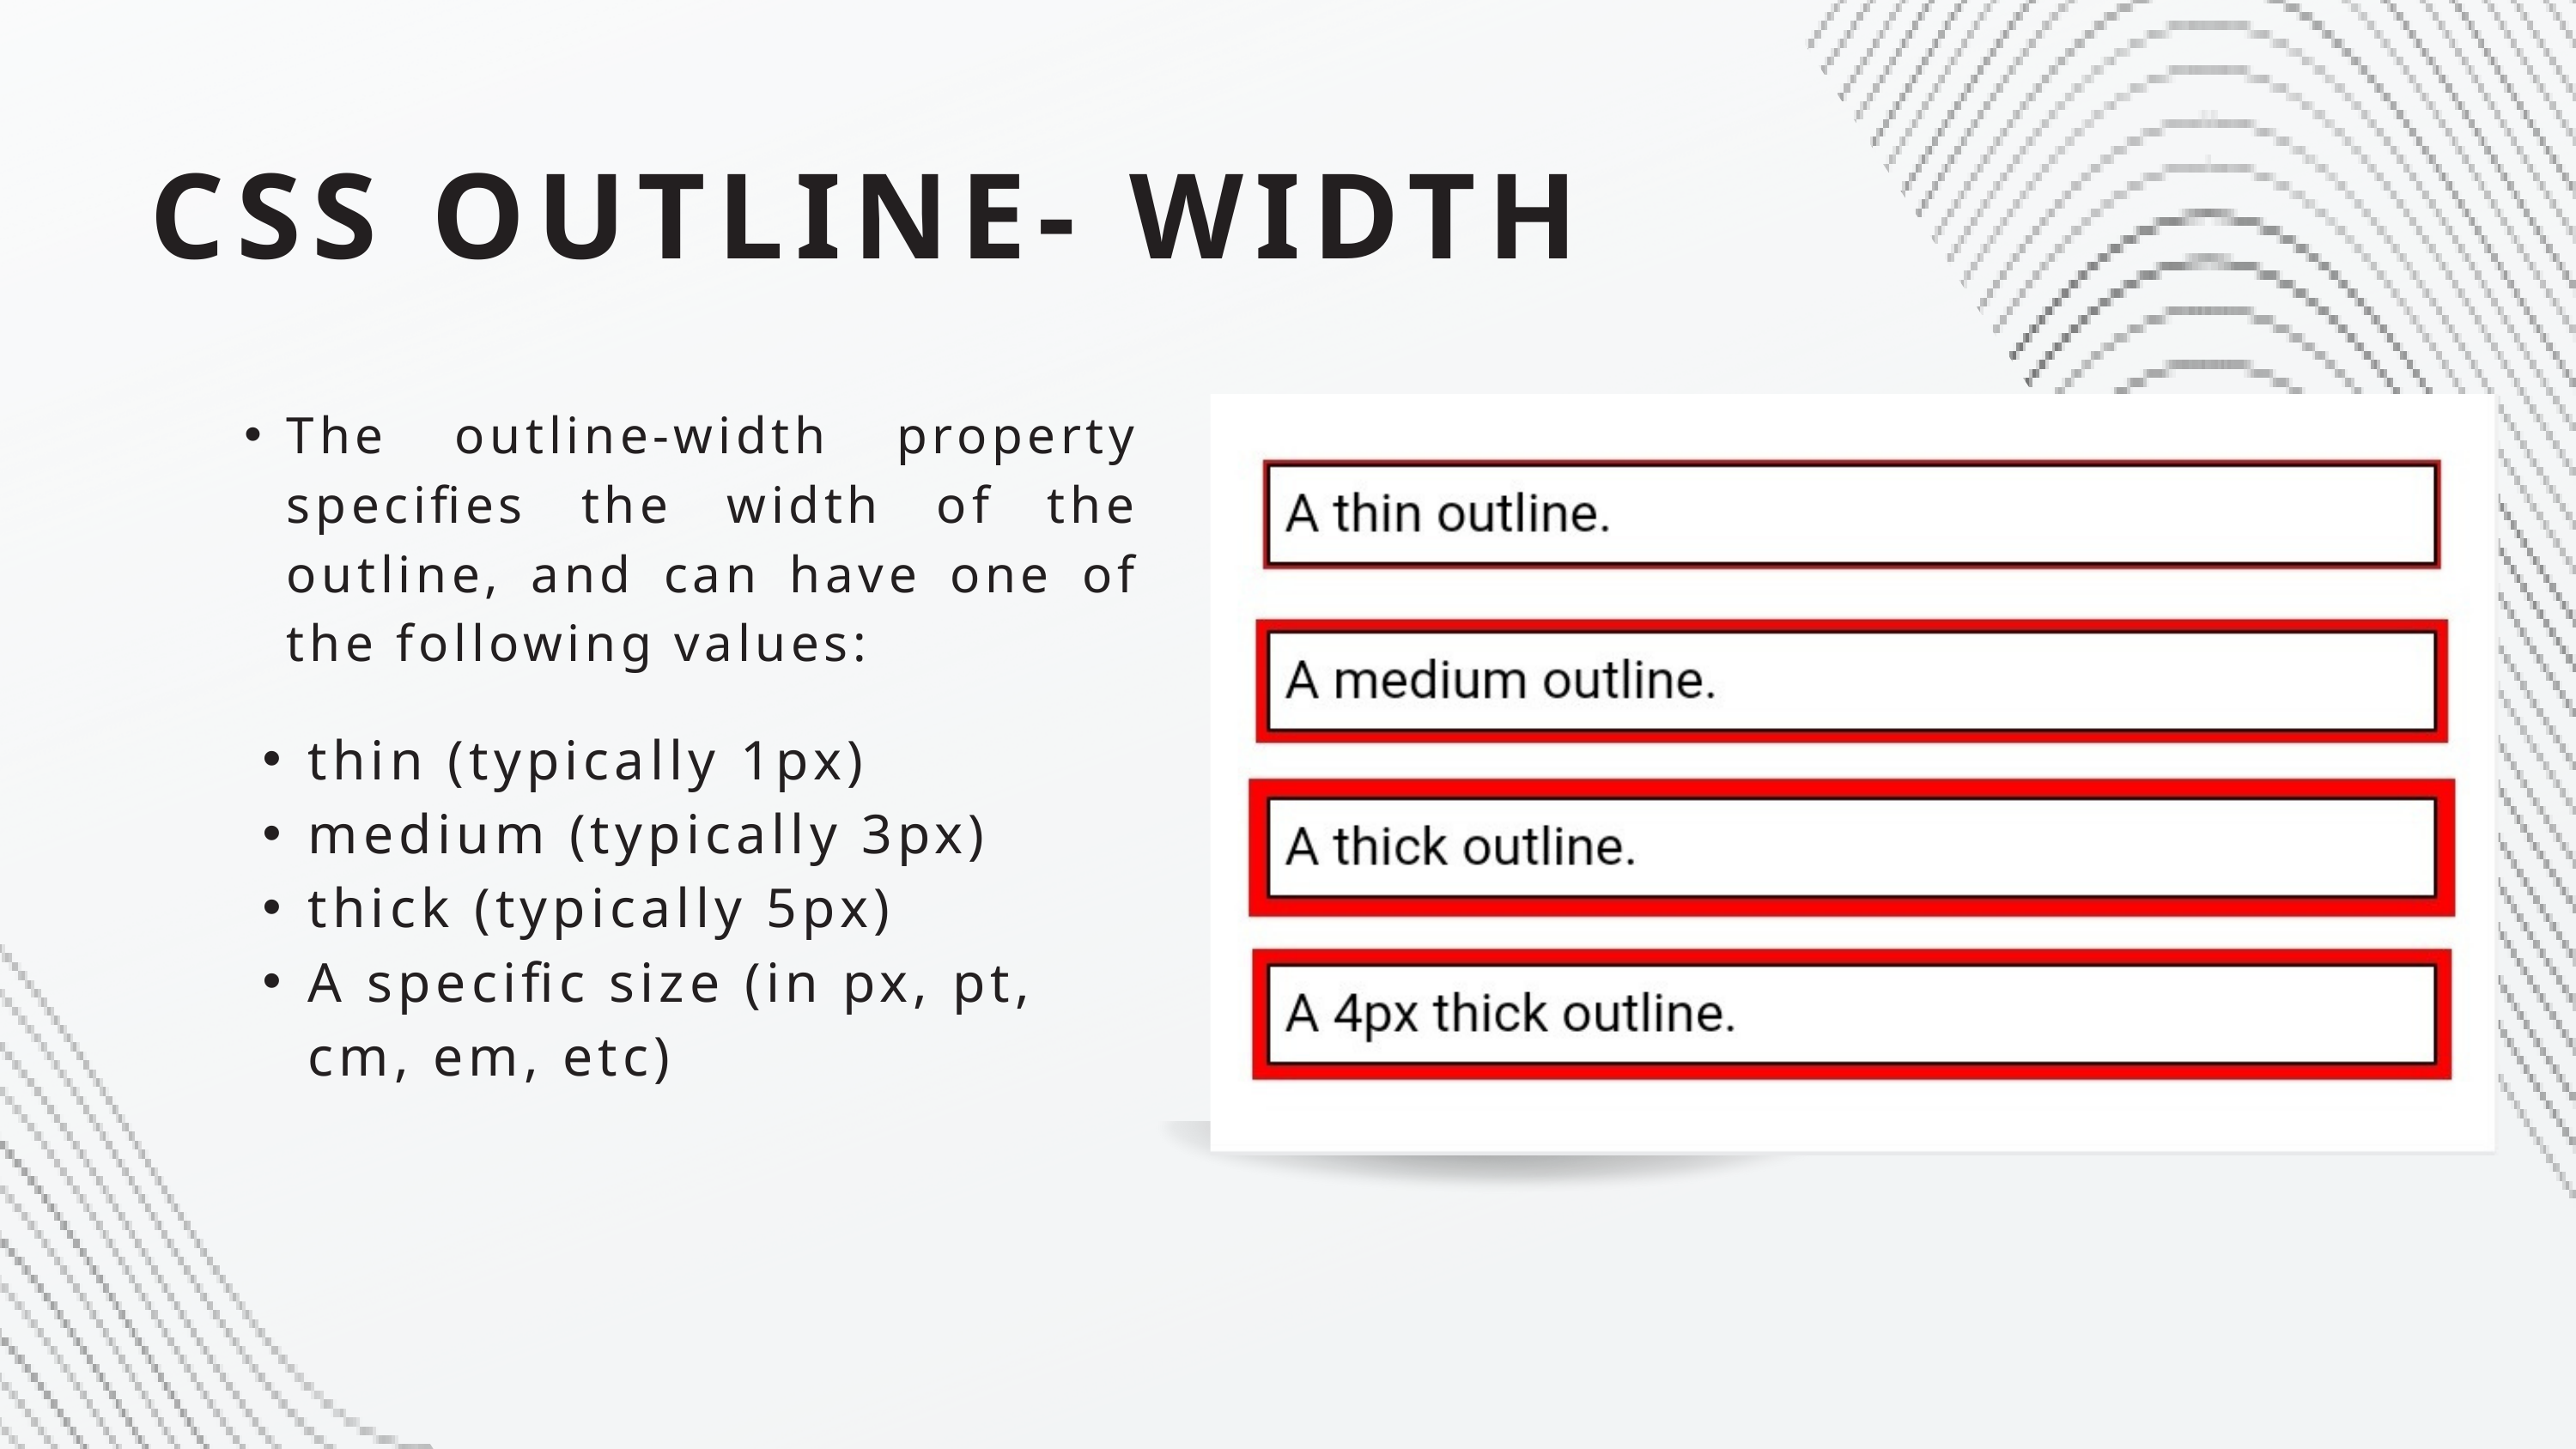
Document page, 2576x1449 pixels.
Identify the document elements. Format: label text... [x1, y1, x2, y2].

text_box The outline-width property specifies the width of the outline, and can have one of the following values: [201, 395, 1140, 672]
text_box [0, 0, 2576, 1449]
text_box thin (typically 1px) medium (typically 3px) thick (typically 5px) A specific size (in px, pt, cm, em, etc) [216, 716, 1085, 1087]
text_box [0, 864, 434, 1449]
text_box [1210, 394, 2499, 1155]
text_box [1779, 0, 2576, 1223]
text_box [1155, 1121, 1843, 1194]
text_box CSS OUTLINE- WIDTH [149, 158, 1621, 282]
